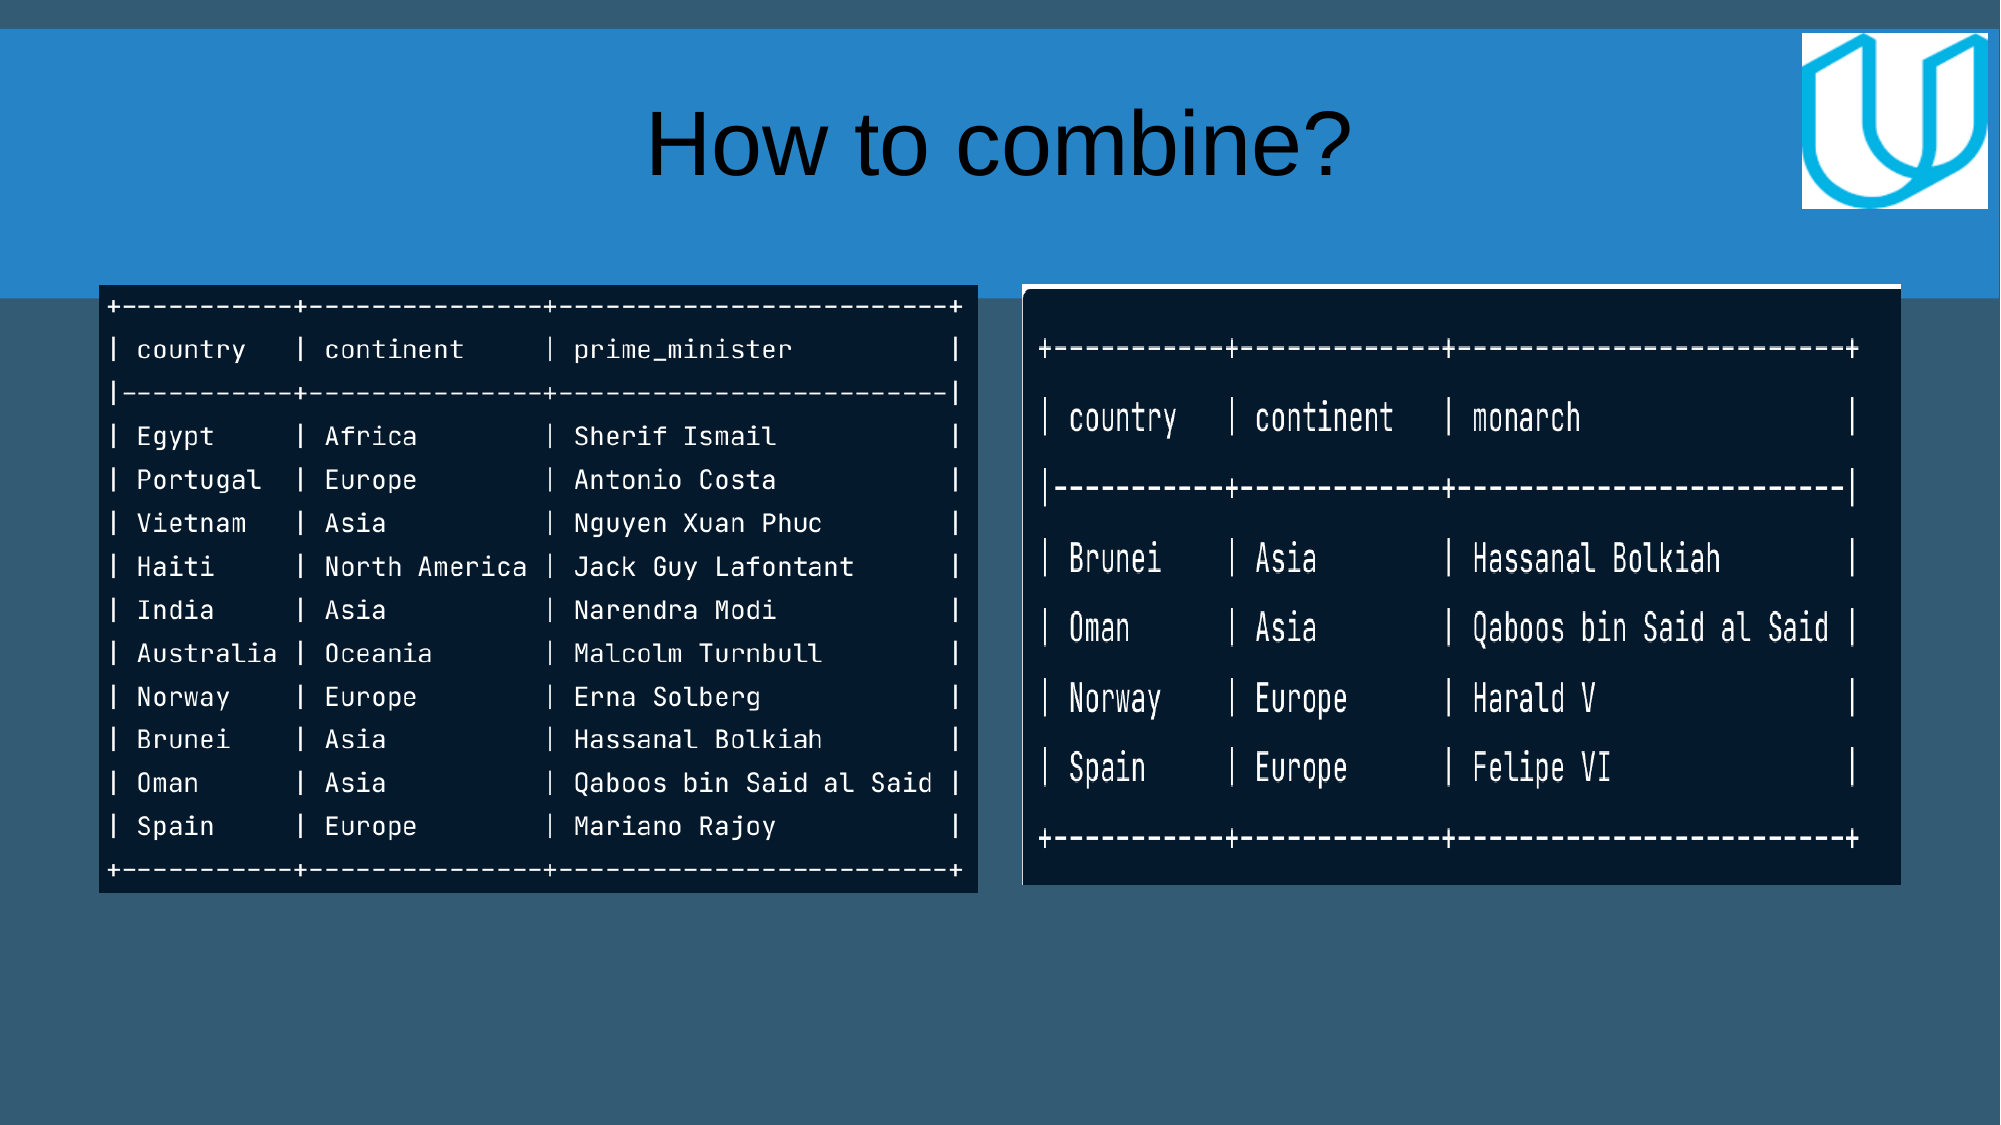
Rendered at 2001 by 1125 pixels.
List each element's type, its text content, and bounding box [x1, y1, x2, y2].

picture [1021, 284, 1901, 885]
picture [1932, 48, 1973, 166]
picture [99, 285, 978, 894]
picture [1900, 175, 1911, 189]
picture [1802, 33, 1988, 167]
picture [1900, 124, 1988, 209]
text_box How to combine? [99, 44, 1900, 233]
